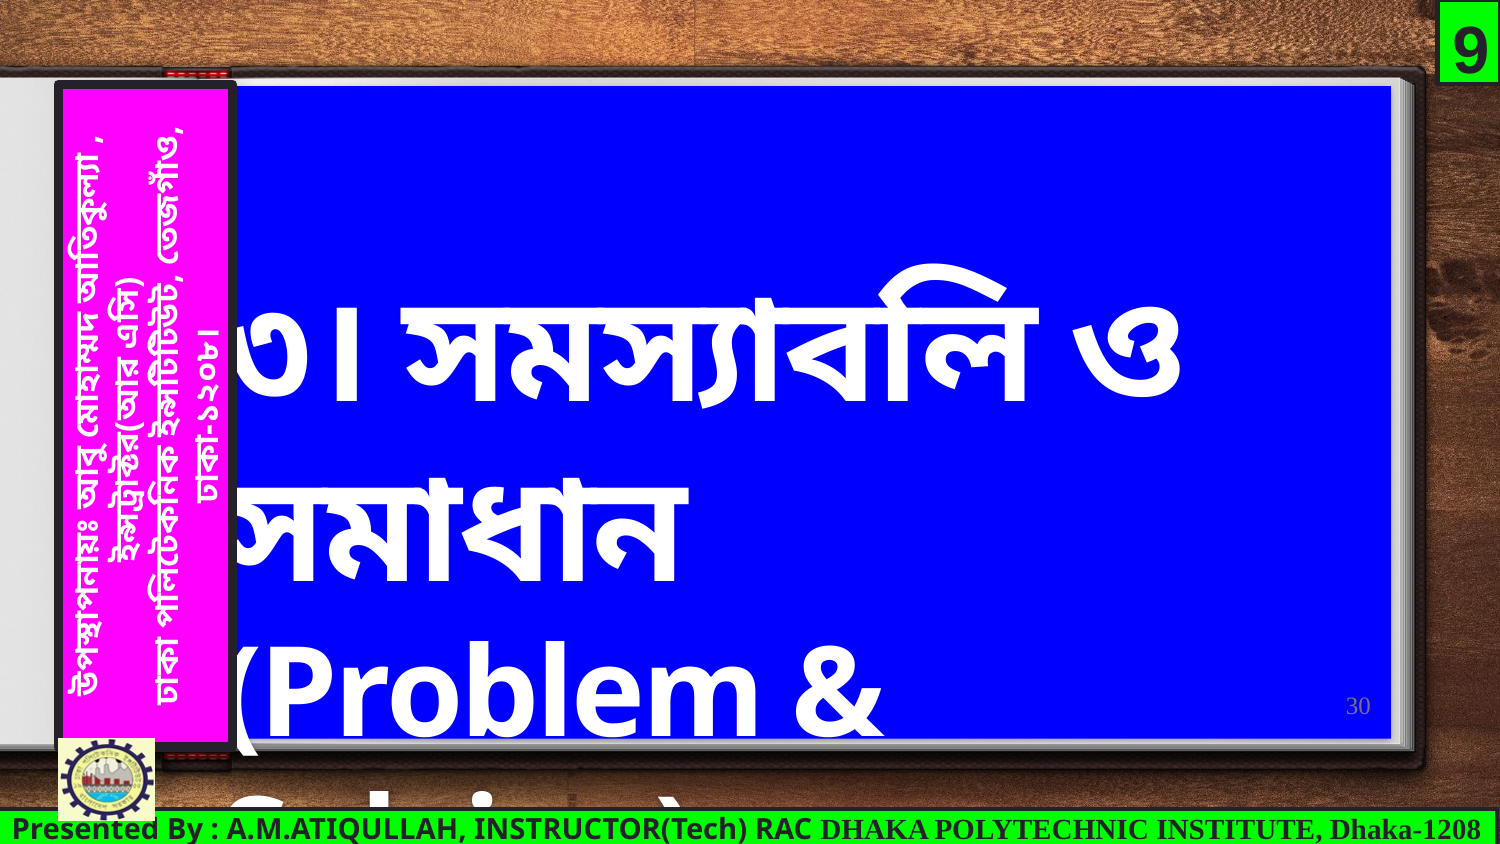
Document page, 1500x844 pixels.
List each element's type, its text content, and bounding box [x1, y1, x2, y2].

text_box 9 [1435, 0, 1500, 86]
slide_number 30 [1295, 672, 1386, 737]
text_box Presented By : A.M.ATIQULLAH, INSTRUCTOR(Tech) RAC DHAKA POLYTECHNIC INSTITUTE, Dhaka-1208 [0, 807, 1499, 844]
subtitle ৩। সমস্যাবলি ও সমাধান (Problem & Solving) [233, 86, 1391, 739]
picture [0, 0, 1500, 844]
text_box উপস্থাপনায়ঃ আবু মোহাম্মদ আতিকুল্যা , ইন্সট্রাক্টর(আর এসি) ঢাকা পলিটেকনিক ইন্সটিটিউট, তেজগাঁও, ঢাকা-১২০৮। [58, 84, 233, 747]
